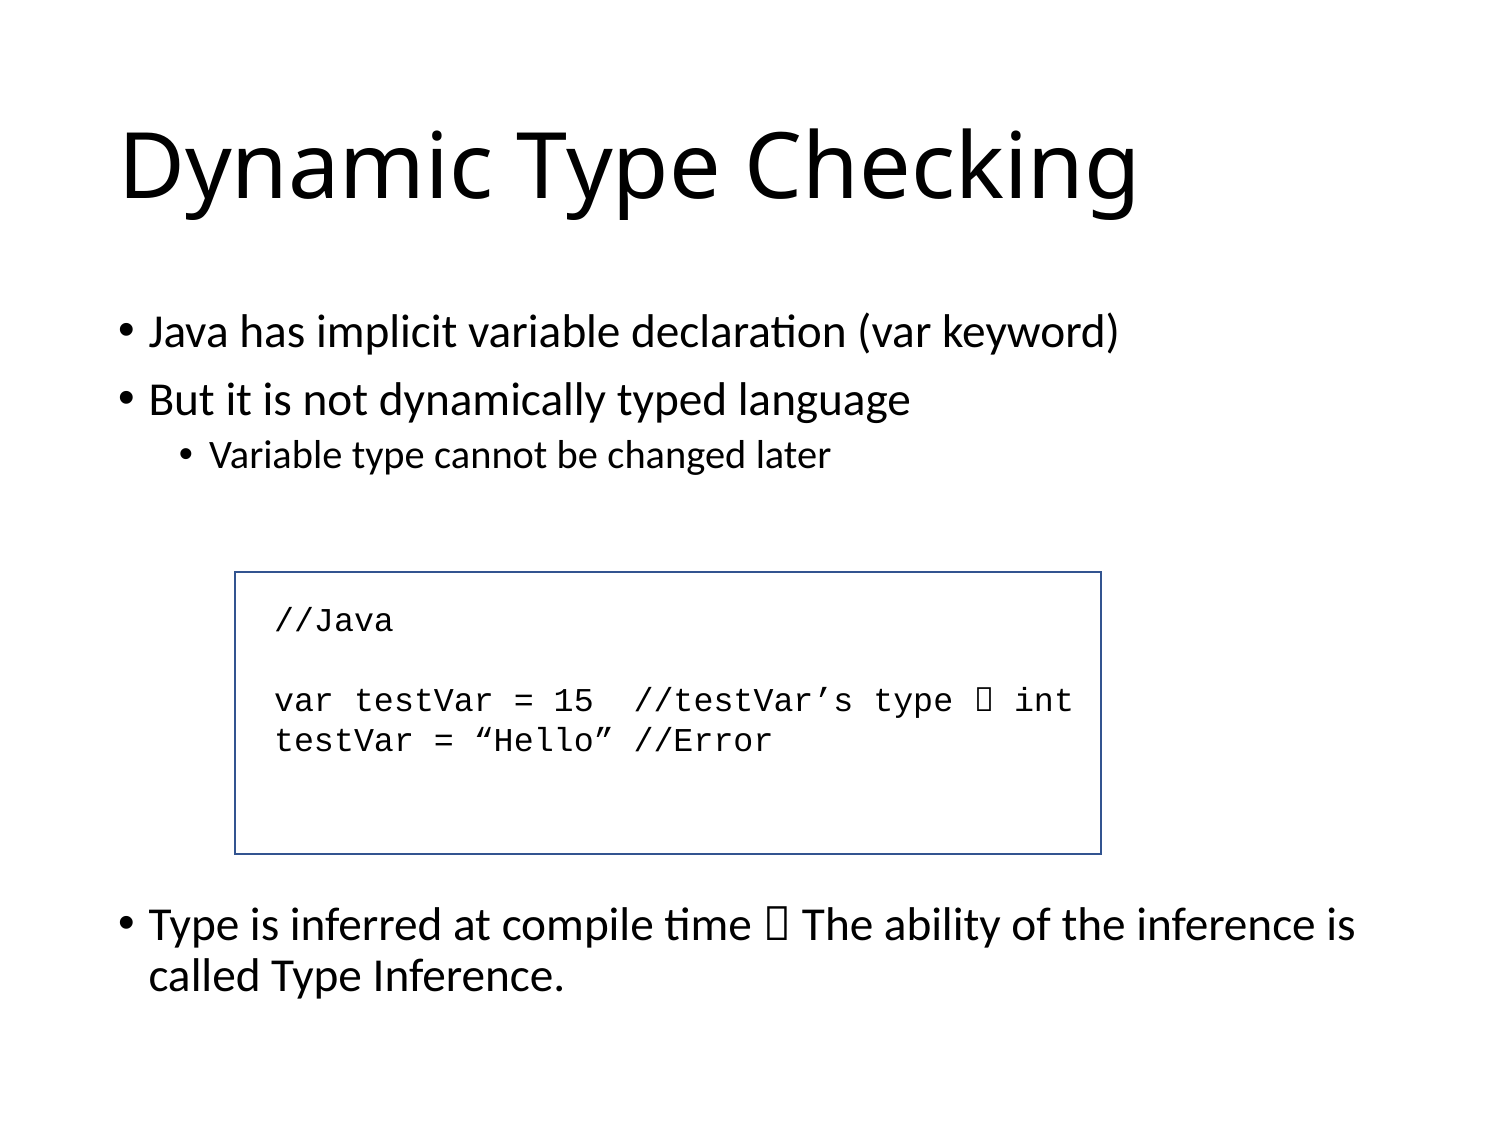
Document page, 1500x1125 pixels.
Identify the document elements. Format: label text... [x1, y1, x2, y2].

list Java has implicit variable declaration (var keyword) But it is not dynamically typed language Variable type cannot be changed later Type is inferred at compile time  The ability of the inference is called Type Inference. [103, 299, 1397, 1014]
text_box //Java var testVar = 15 //testVar’s type  int testVar = “Hello” //Error [259, 591, 1090, 766]
text_box [234, 571, 1102, 855]
title Dynamic Type Checking [103, 59, 1397, 278]
